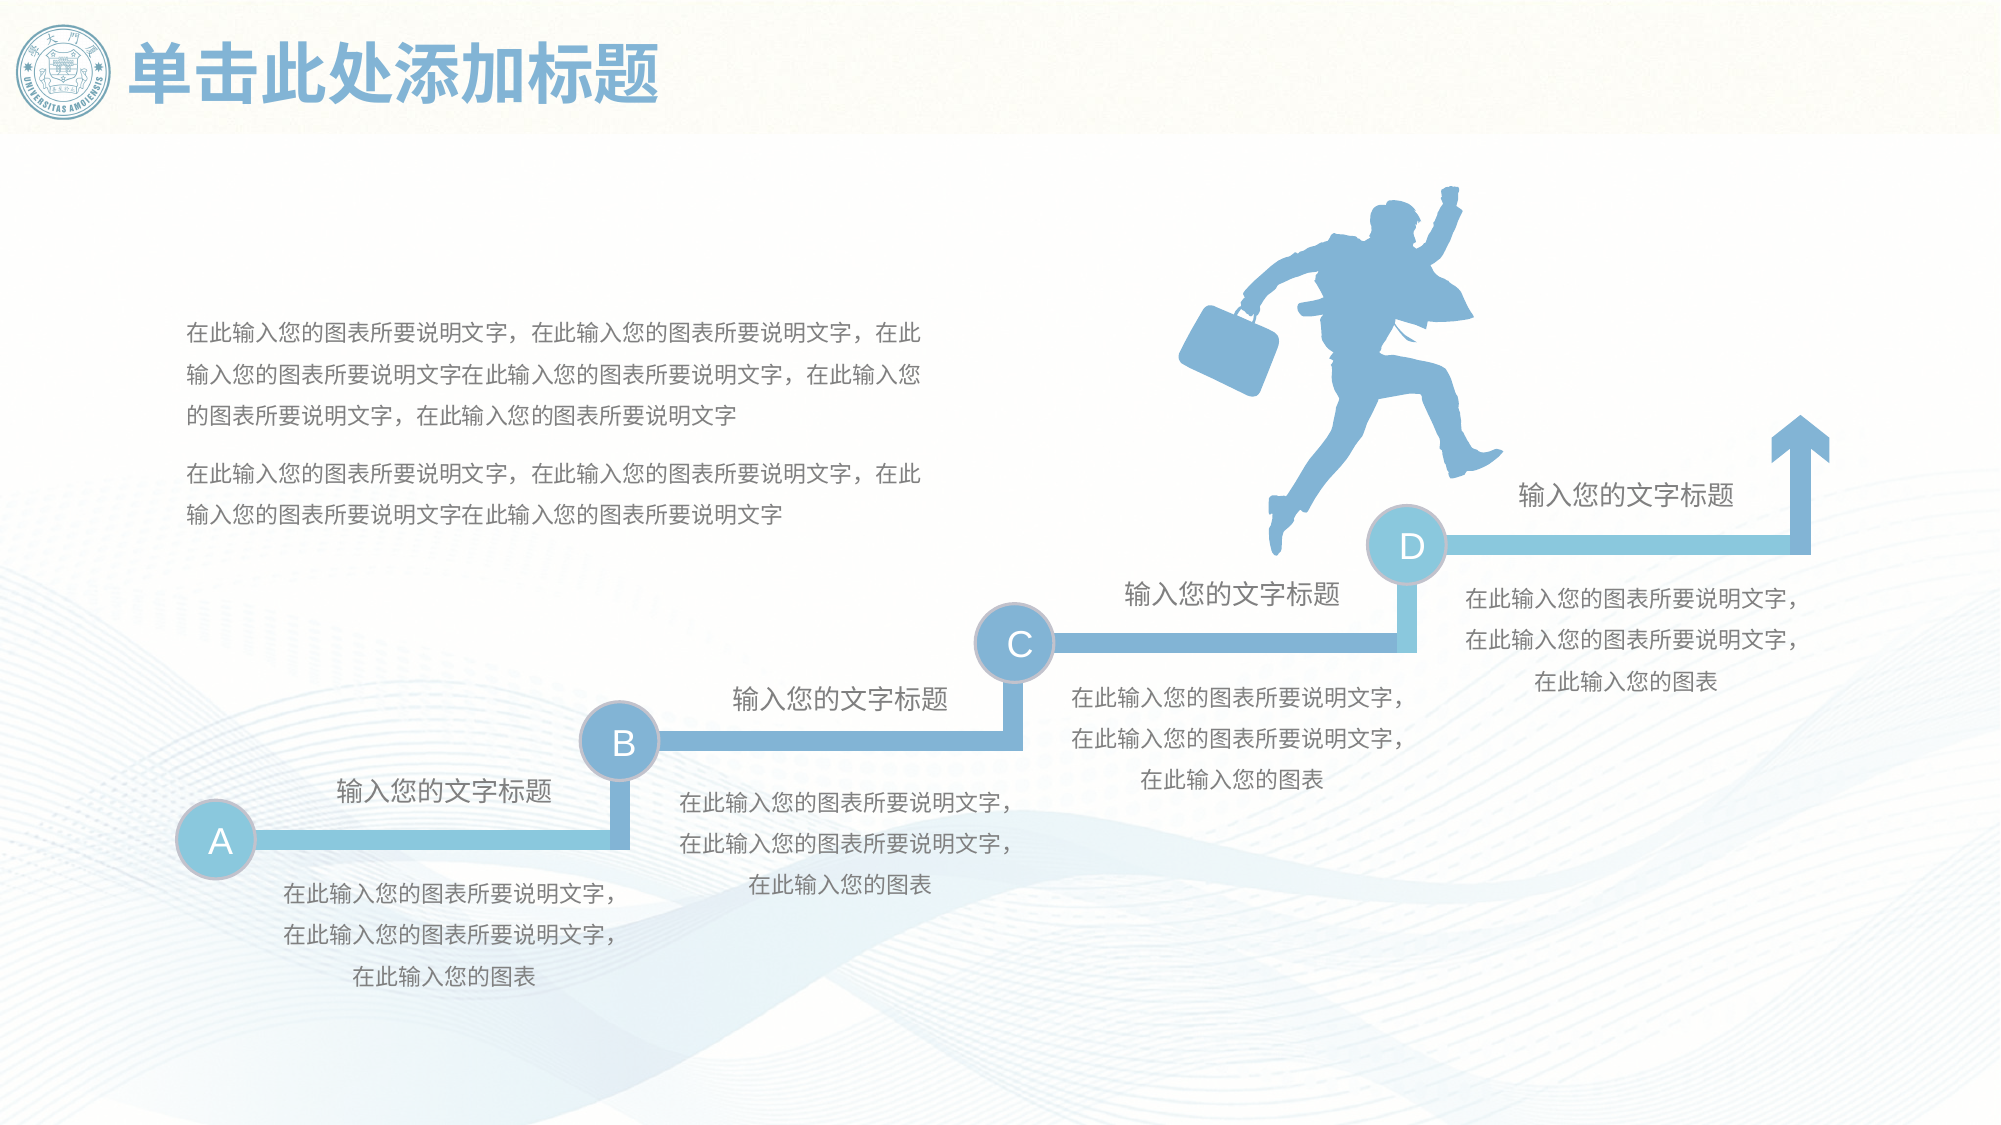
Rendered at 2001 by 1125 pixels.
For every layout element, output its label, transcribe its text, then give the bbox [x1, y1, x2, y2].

text_box 输入您的文字标题 在此输入您的图表所要说明文字，在此输入您的图表所要说明文字，在此输入您的图表 [1443, 452, 1771, 534]
text_box [1178, 186, 1504, 556]
text_box 输入您的文字标题 在此输入您的图表所要说明文字，在此输入您的图表所要说明文字，在此输入您的图表 [261, 851, 628, 1000]
title 单击此处添加标题 [111, 22, 1837, 132]
text_box [1054, 632, 1396, 654]
text_box [255, 829, 609, 851]
text_box [1446, 534, 1771, 556]
text_box B [579, 700, 660, 782]
text_box 输入您的文字标题 在此输入您的图表所要说明文字，在此输入您的图表所要说明文字，在此输入您的图表 [1049, 654, 1416, 804]
text_box C [974, 602, 1055, 684]
text_box 输入您的文字标题 在此输入您的图表所要说明文字，在此输入您的图表所要说明文字，在此输入您的图表 [1049, 551, 1396, 632]
text_box 输入您的文字标题 在此输入您的图表所要说明文字，在此输入您的图表所要说明文字，在此输入您的图表 [657, 753, 1024, 908]
text_box 输入您的文字标题 在此输入您的图表所要说明文字，在此输入您的图表所要说明文字，在此输入您的图表 [657, 655, 1002, 730]
text_box [1396, 584, 1418, 654]
text_box [1002, 682, 1024, 752]
text_box A [175, 799, 257, 880]
text_box [609, 781, 631, 851]
text_box [659, 730, 1024, 753]
text_box 在此输入您的图表所要说明文字，在此输入您的图表所要说明文字，在此输入您的图表所要说明文字在此输入您的图表所要说明文字，在此输入您的图表所要说明文字，在此输入您的图表所要说明文字 在此输入您的图表所要说明文字，在此输入您的图表所要说明文字，在此输入您的图表所要说明文字在此输入您的图表所要说明文字 [166, 295, 949, 538]
text_box D [1366, 504, 1448, 586]
picture [0, 0, 2001, 1125]
text_box 输入您的文字标题 在此输入您的图表所要说明文字，在此输入您的图表所要说明文字，在此输入您的图表 [1443, 556, 1810, 705]
text_box 输入您的文字标题 在此输入您的图表所要说明文字，在此输入您的图表所要说明文字，在此输入您的图表 [261, 747, 609, 829]
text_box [1771, 414, 1830, 556]
